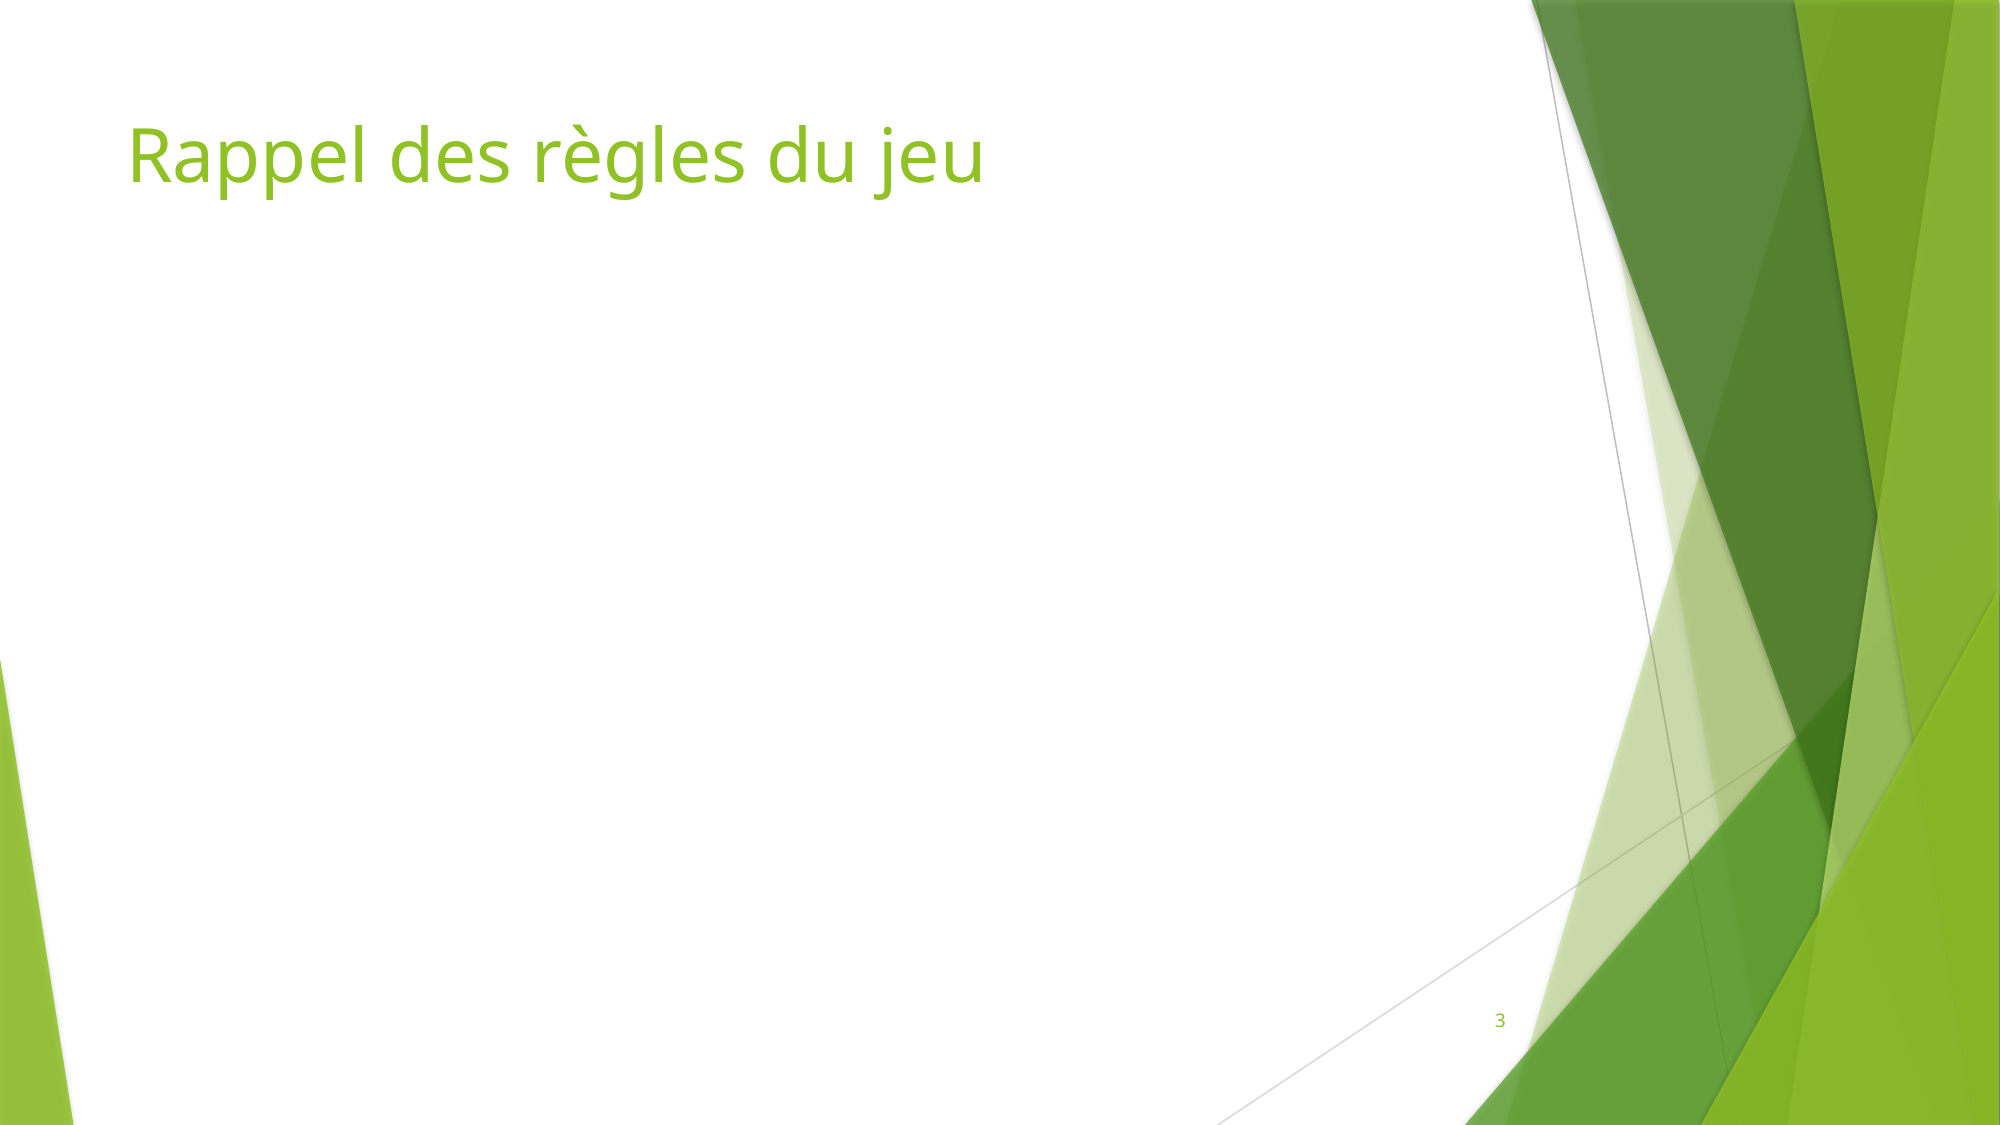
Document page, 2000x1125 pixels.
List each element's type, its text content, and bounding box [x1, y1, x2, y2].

title Rappel des règles du jeu [111, 99, 1521, 317]
slide_number 3 [1408, 991, 1521, 1051]
